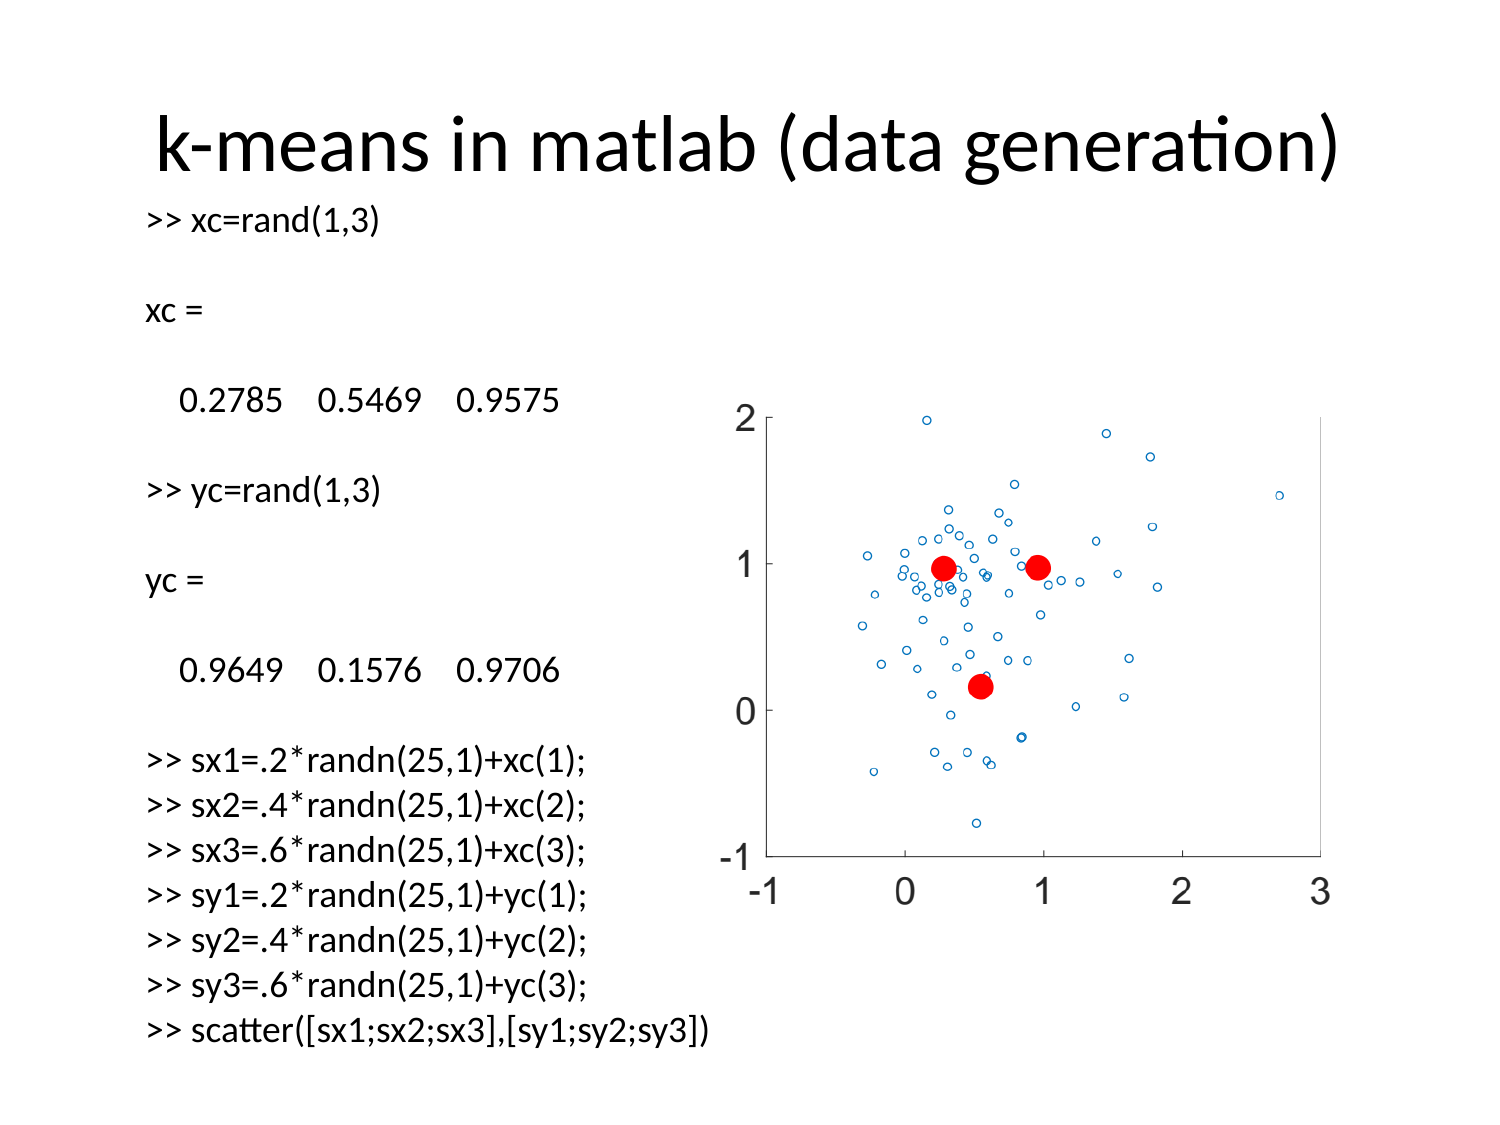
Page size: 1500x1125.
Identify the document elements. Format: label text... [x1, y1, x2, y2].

text_box >> xc=rand(1,3) xc = 0.2785 0.5469 0.9575 >> yc=rand(1,3) yc = 0.9649 0.1576 0.9706 >> sx1=.2*randn(25,1)+xc(1); >> sx2=.4*randn(25,1)+xc(2); >> sx3=.6*randn(25,1)+xc(3); >> sy1=.2*randn(25,1)+yc(1); >> sy2=.4*randn(25,1)+yc(2); >> sy3=.6*randn(25,1)+yc(3); >> scatter([sx1;sx2;sx3],[sy1;sy2;sy3]) [130, 187, 765, 1058]
title k-means in matlab (data generation) [75, 45, 1425, 233]
picture [672, 376, 1387, 913]
